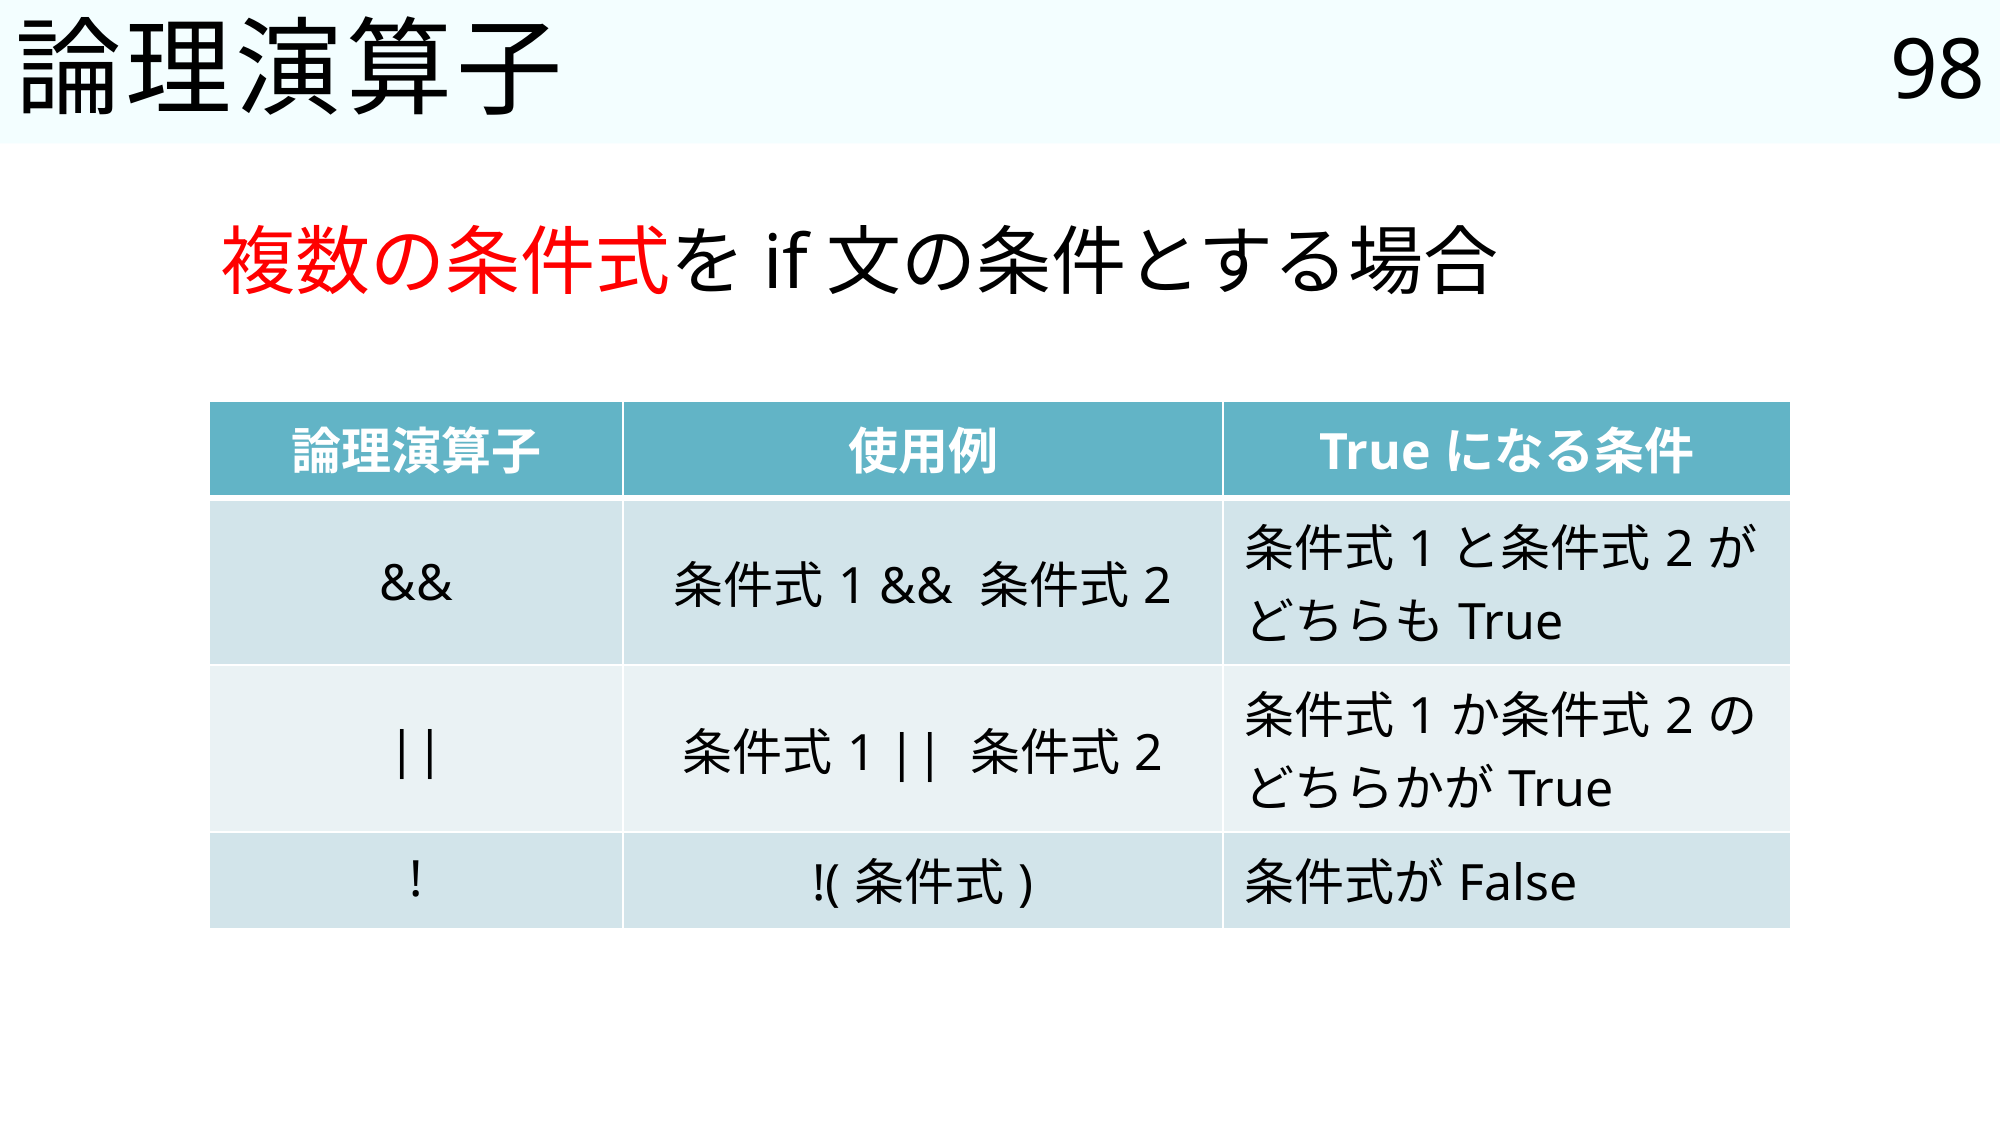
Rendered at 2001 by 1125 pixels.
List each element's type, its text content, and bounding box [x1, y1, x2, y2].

table_header 使用例 [624, 402, 1222, 495]
table_cell 条件式1 && 条件式2 [624, 501, 1222, 664]
table_cell !(条件式) [624, 833, 1222, 928]
list 複数の条件式をif文の条件とする場合 [205, 196, 1875, 965]
table_cell && [210, 501, 622, 664]
slide_number 98 [1775, 0, 2000, 144]
table_cell 条件式1か条件式2の どちらかがTrue [1224, 666, 1790, 831]
table_cell ! [210, 833, 622, 928]
title 論理演算子 [0, 0, 1775, 144]
table_cell 条件式1 || 条件式2 [624, 666, 1222, 831]
table_cell 条件式1と条件式2が どちらもTrue [1224, 501, 1790, 664]
table_header 論理演算子 [210, 402, 622, 495]
table_header Trueになる条件 [1224, 402, 1790, 495]
table_cell || [210, 666, 622, 831]
table_cell 条件式がFalse [1224, 833, 1790, 928]
